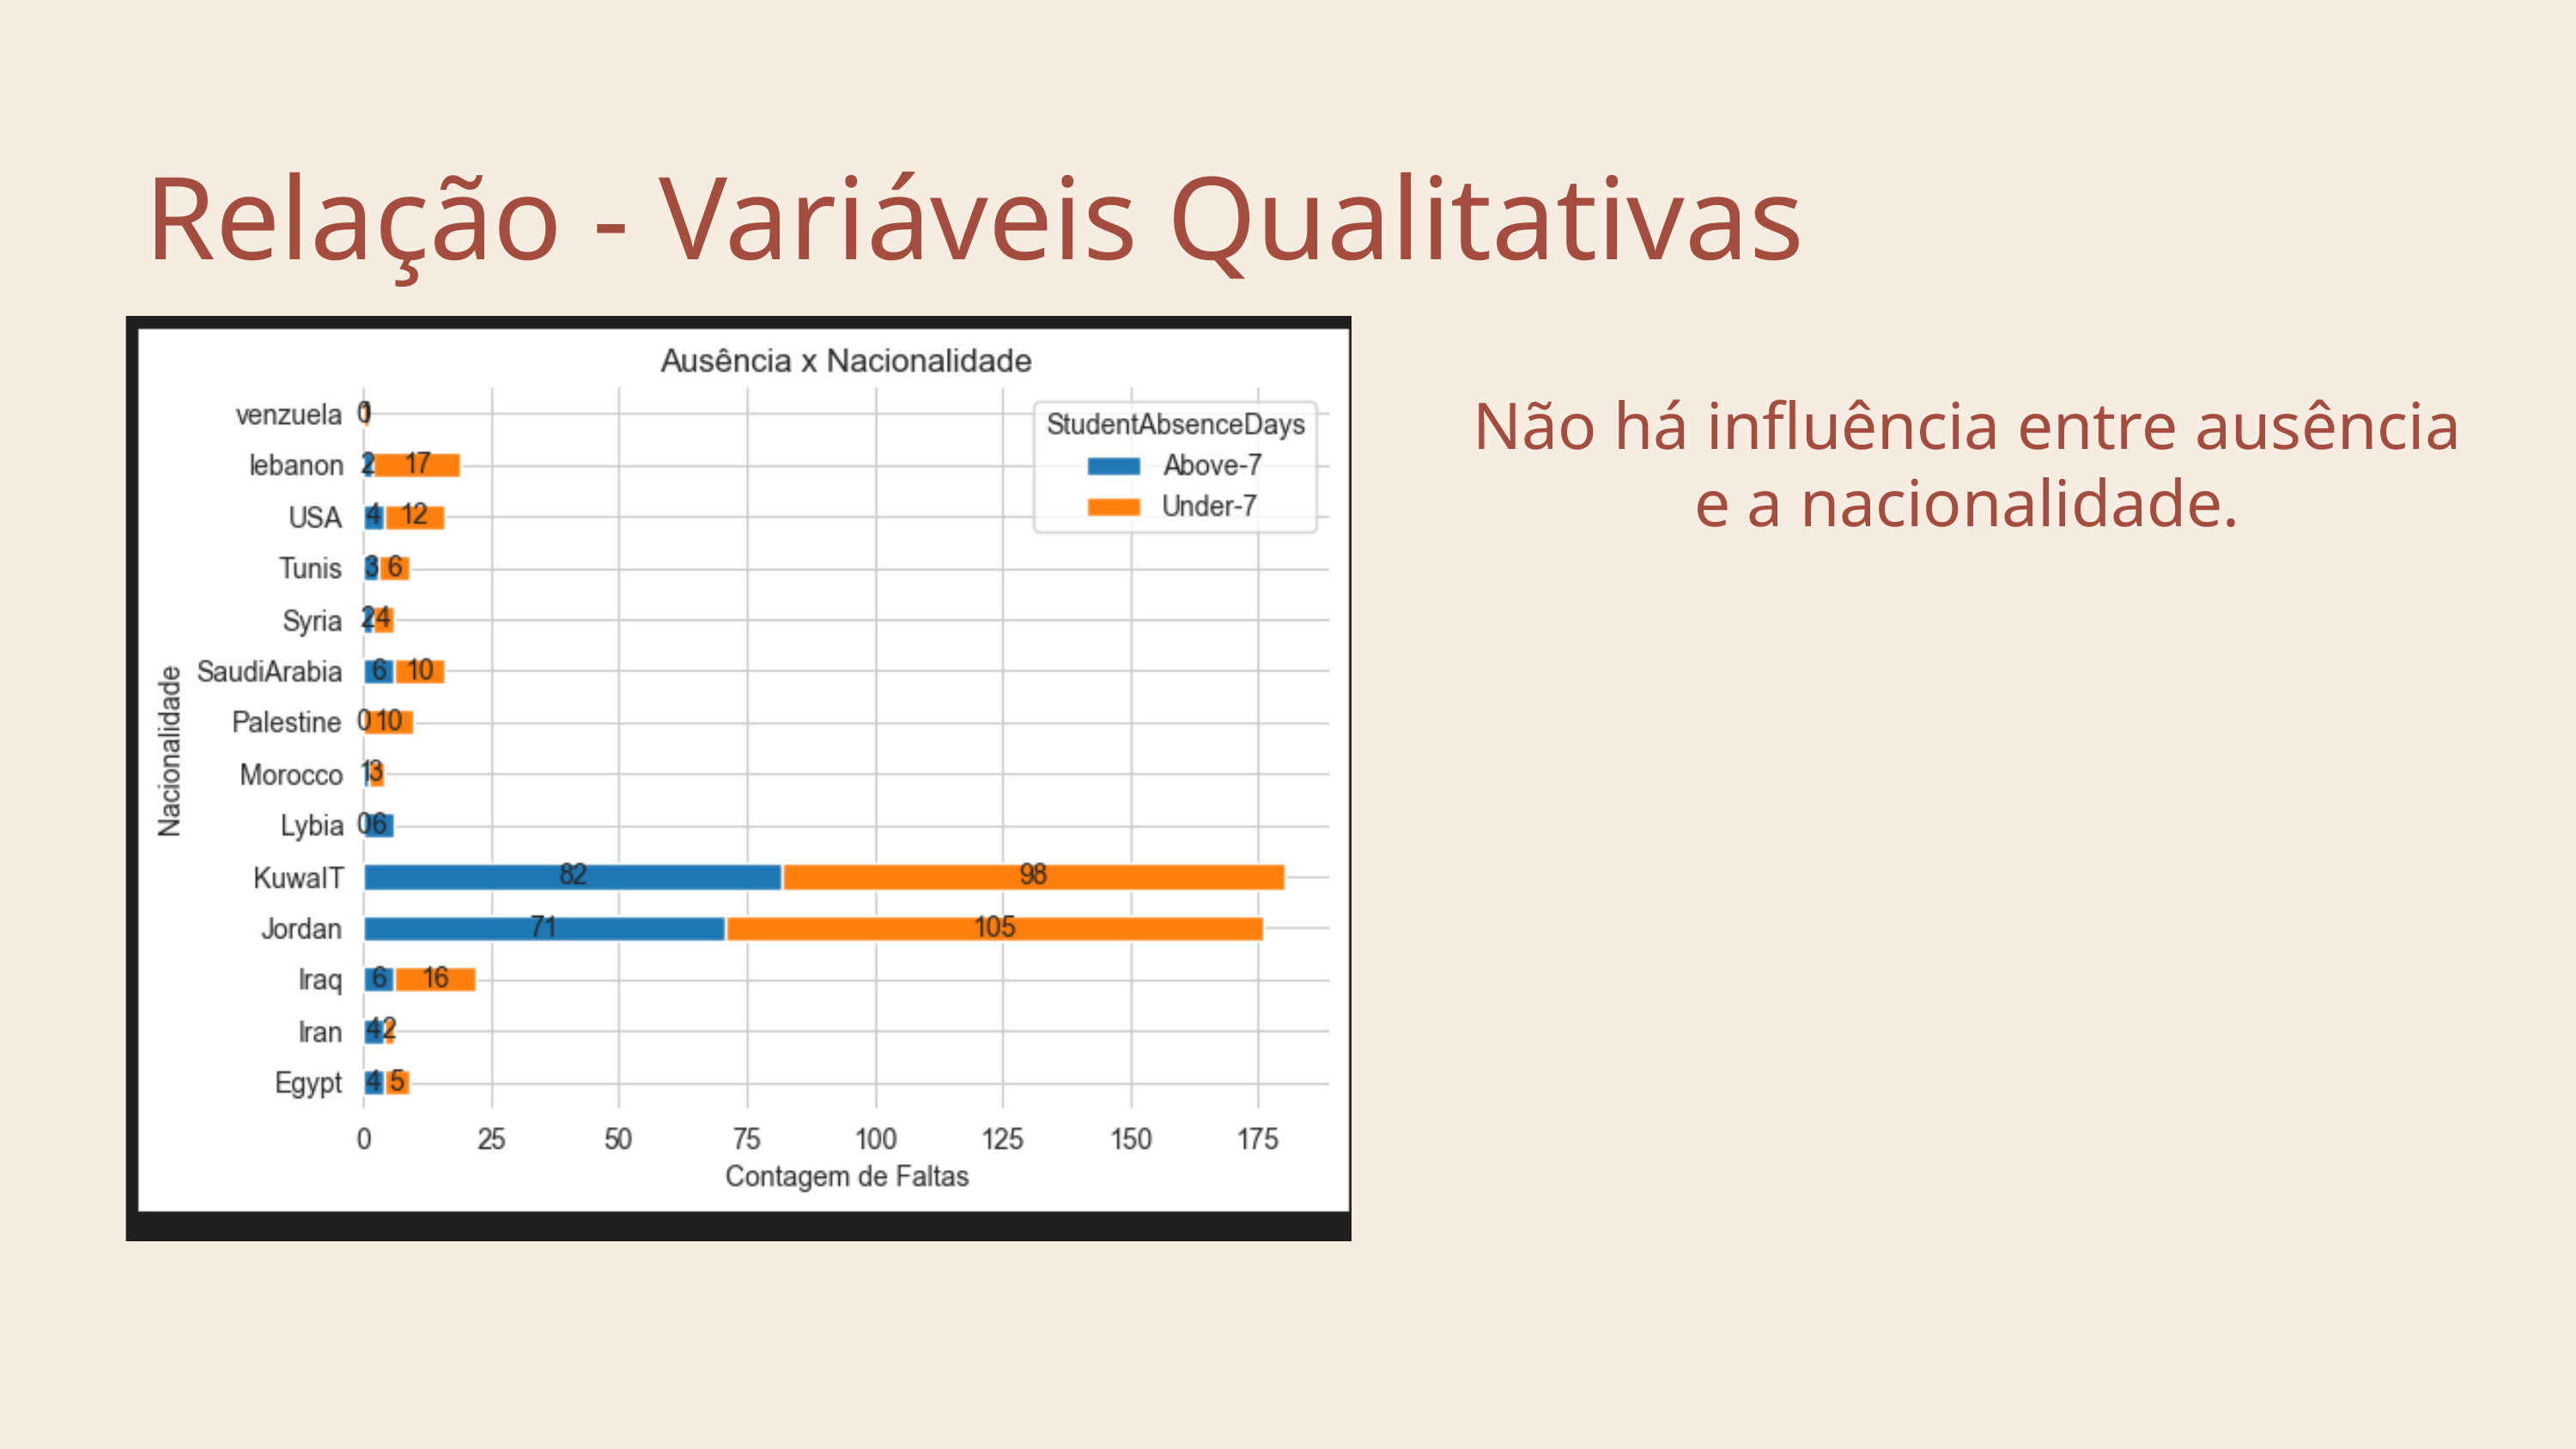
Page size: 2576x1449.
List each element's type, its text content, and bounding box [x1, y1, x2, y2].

text_box [125, 316, 1352, 1241]
text_box Relação - Variáveis Qualitativas [144, 144, 2135, 282]
text_box Não há influência entre ausência e a nacionalidade. [1457, 385, 2477, 617]
